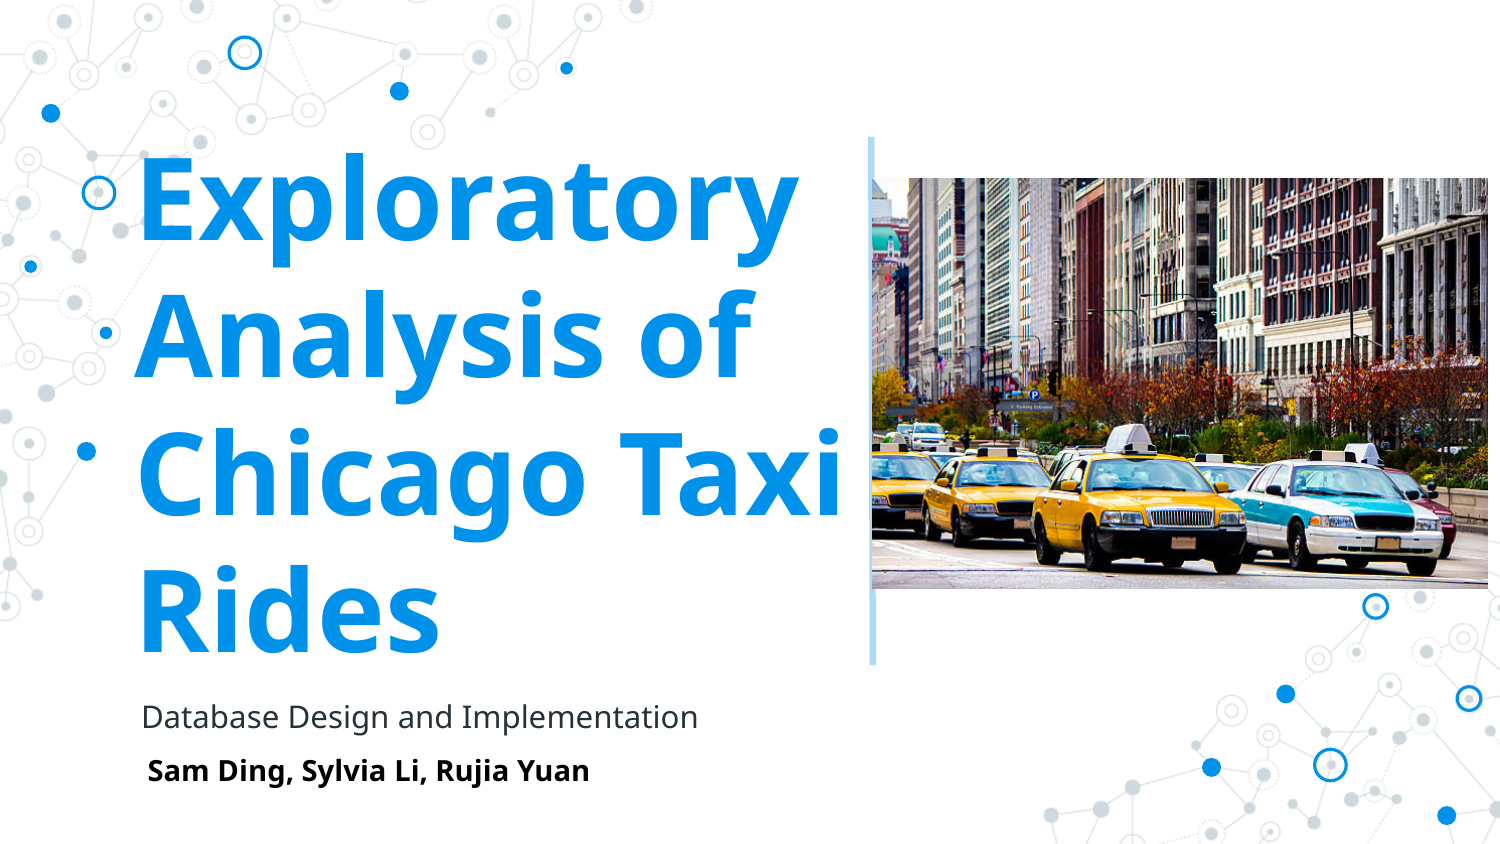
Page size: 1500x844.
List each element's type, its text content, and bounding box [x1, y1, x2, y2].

title Exploratory Analysis of Chicago Taxi Rides [119, 333, 865, 469]
text_box Sam Ding, Sylvia Li, Rujia Yuan [132, 737, 873, 803]
text_box Database Design and Implementation [126, 682, 880, 750]
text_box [870, 136, 874, 179]
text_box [870, 594, 874, 666]
picture [0, 0, 1500, 844]
